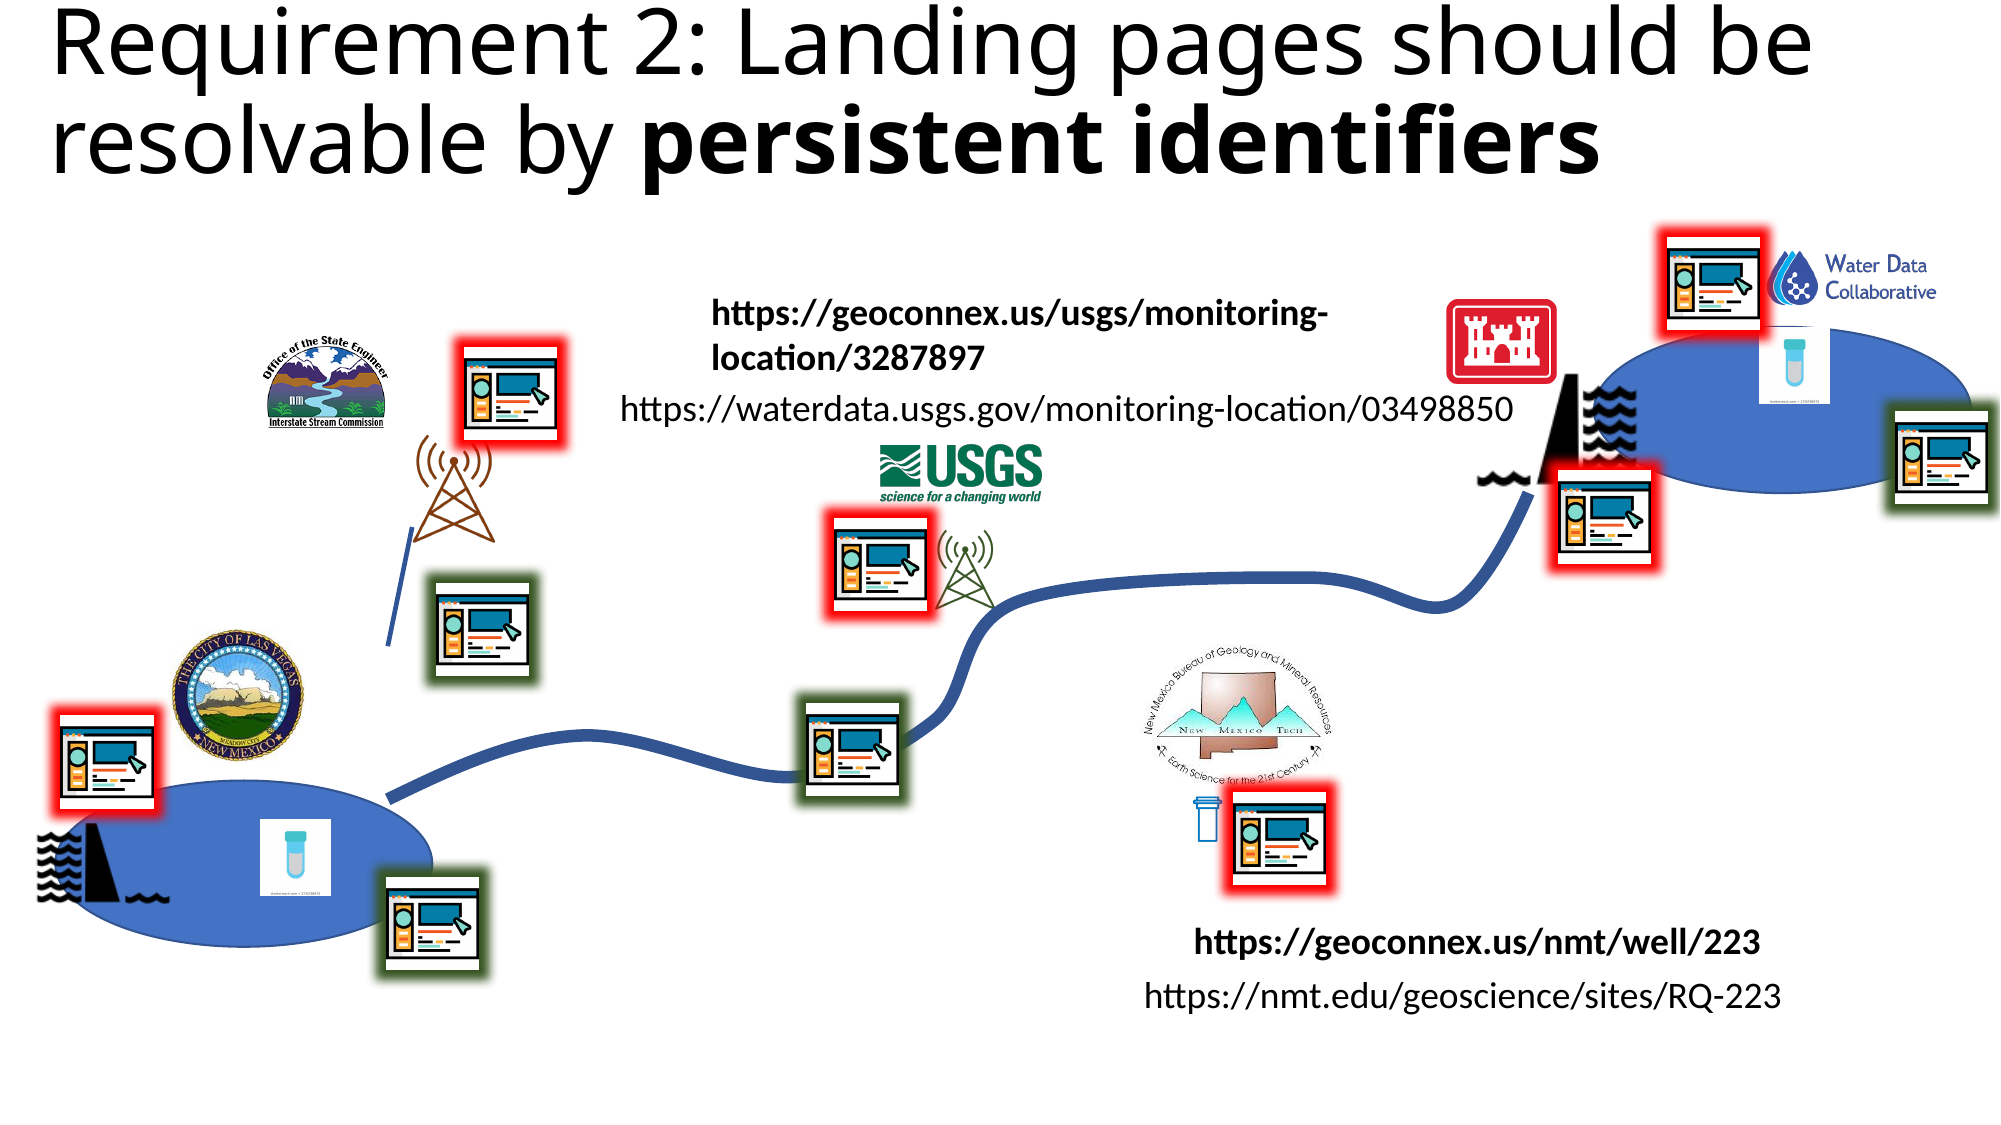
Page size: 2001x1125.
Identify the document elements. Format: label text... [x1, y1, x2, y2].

text_box https://waterdata.usgs.gov/monitoring-location/03498850 [604, 376, 1411, 436]
picture [1895, 411, 1988, 504]
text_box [412, 526, 580, 736]
text_box https://geoconnex.us/usgs/monitoring-location/3287897 [696, 280, 1375, 376]
picture [0, 629, 305, 989]
picture [880, 444, 1042, 504]
picture [1178, 790, 1326, 885]
text_box https://nmt.edu/geoscience/sites/RQ-223 [1129, 964, 1929, 1024]
text_box [817, 524, 1411, 735]
picture [263, 336, 557, 558]
picture [1103, 644, 1371, 785]
picture [806, 703, 899, 796]
picture [1411, 237, 1944, 606]
picture [436, 583, 529, 676]
text_box [387, 691, 789, 801]
text_box [1703, 328, 1968, 495]
picture [260, 819, 331, 896]
text_box [225, 779, 433, 948]
picture [834, 518, 1014, 621]
picture [386, 877, 479, 970]
text_box https://geoconnex.us/nmt/well/223 [1178, 909, 1858, 964]
title Requirement 2: Landing pages should be resolvable by persistent identifiers [34, 0, 2000, 203]
